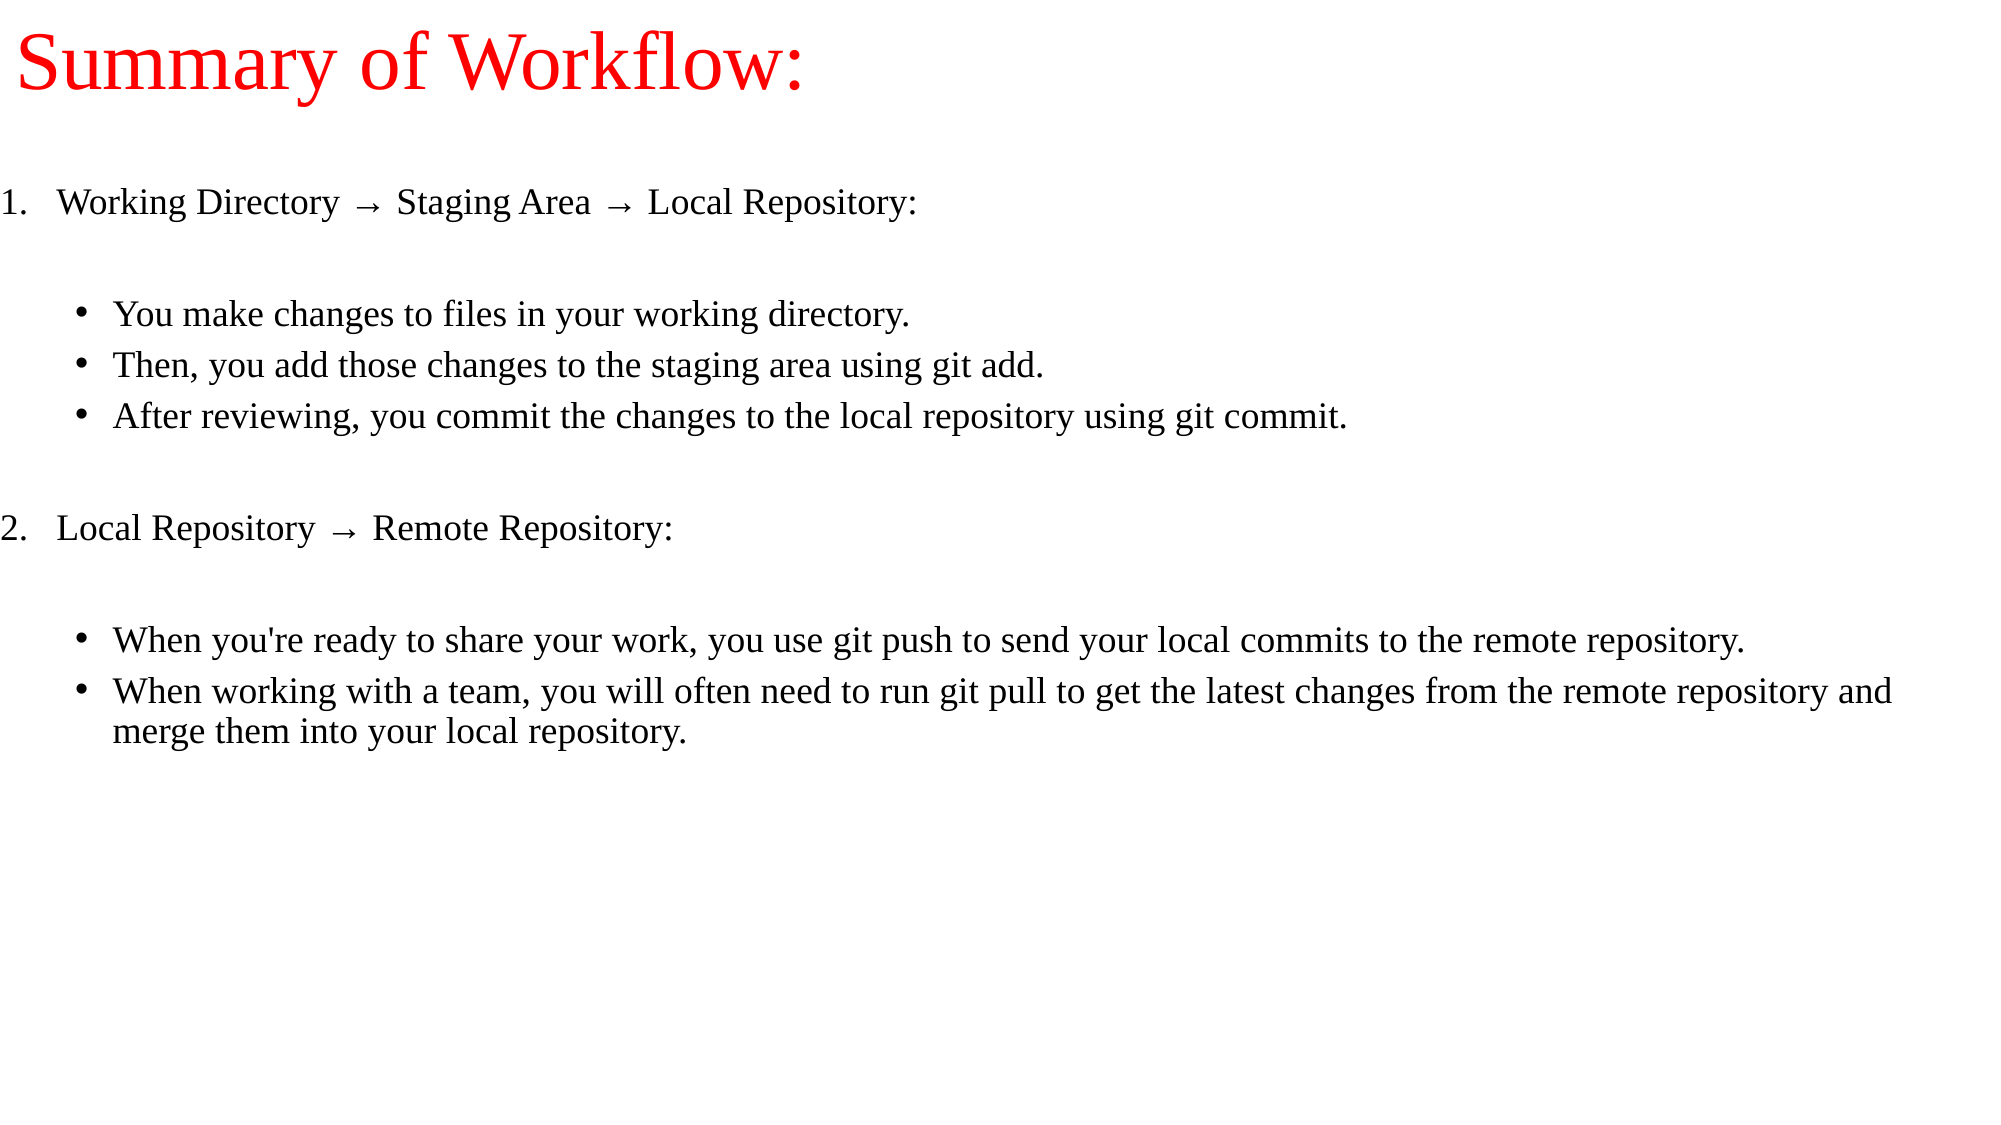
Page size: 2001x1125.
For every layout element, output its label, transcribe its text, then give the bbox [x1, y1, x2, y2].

title Summary of Workflow: [0, 0, 1725, 126]
list Working Directory → Staging Area → Local Repository: You make changes to files in your working directory. Then, you add those changes to the staging area using git add. After reviewing, you commit the changes to the local repository using git commit. Local Repository → Remote Repository: When you're ready to share your work, you use git push to send your local commits to the remote repository. When working with a team, you will often need to run git pull to get the latest changes from the remote repository and merge them into your local repository. [0, 174, 1965, 1072]
